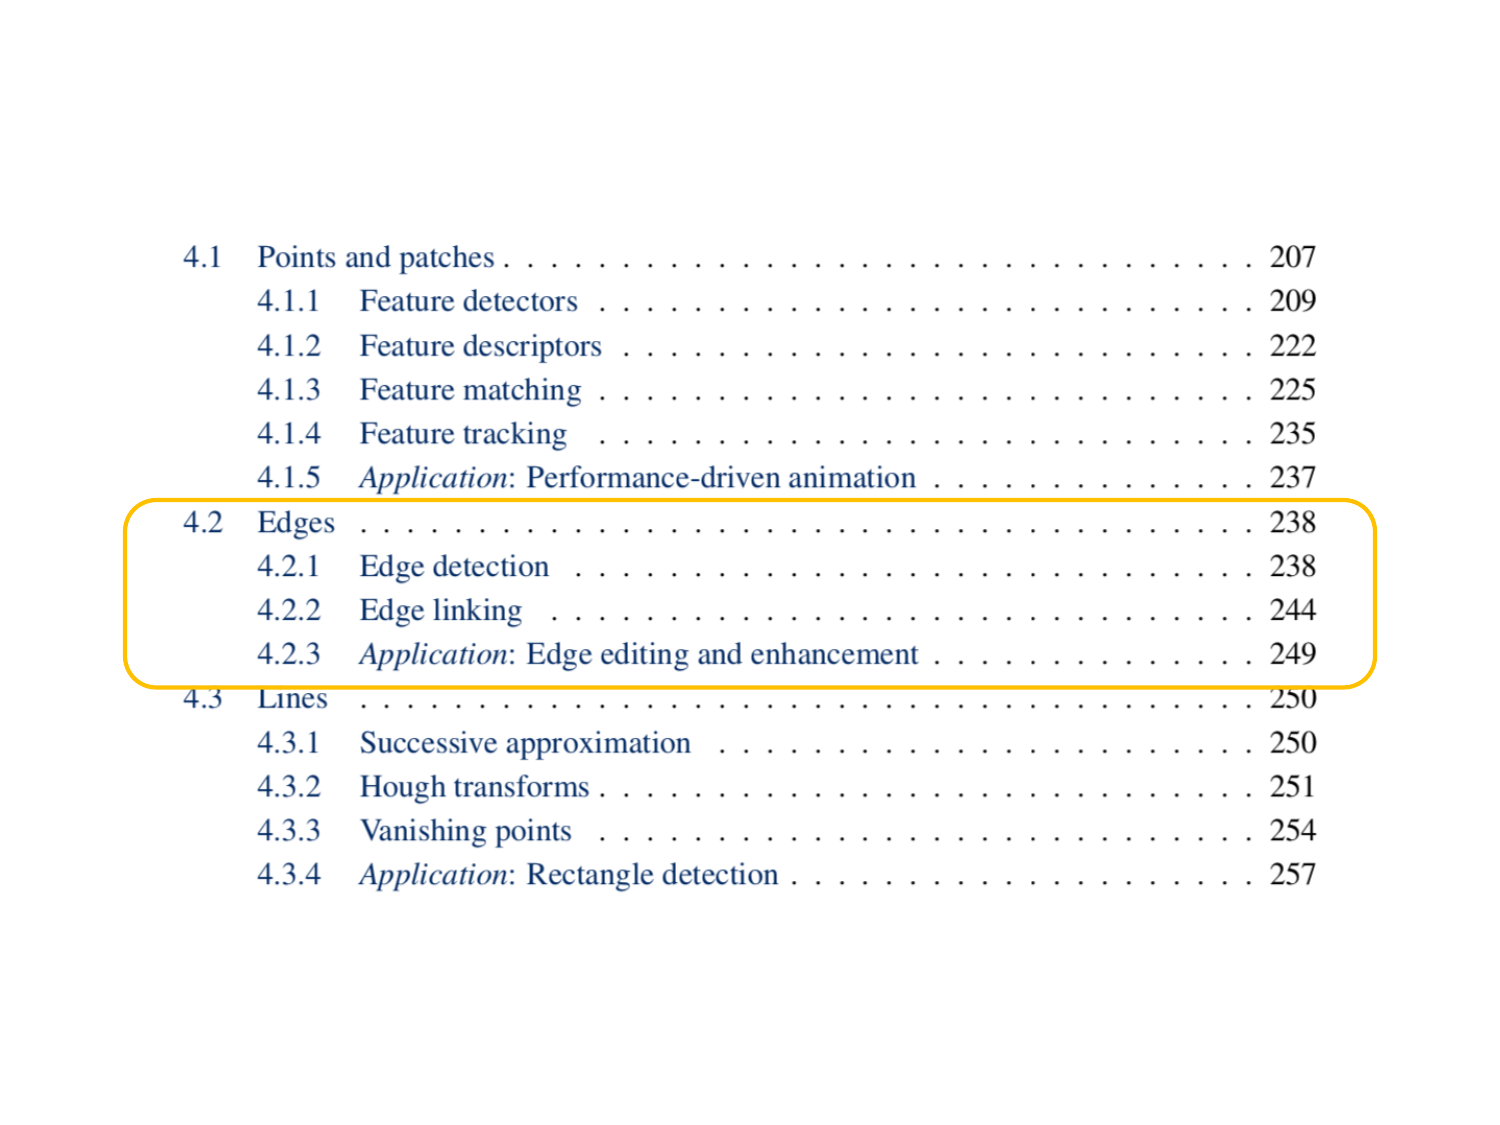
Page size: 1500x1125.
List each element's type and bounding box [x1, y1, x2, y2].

text_box [122, 497, 156, 690]
text_box [1344, 497, 1378, 690]
picture [161, 222, 1339, 903]
